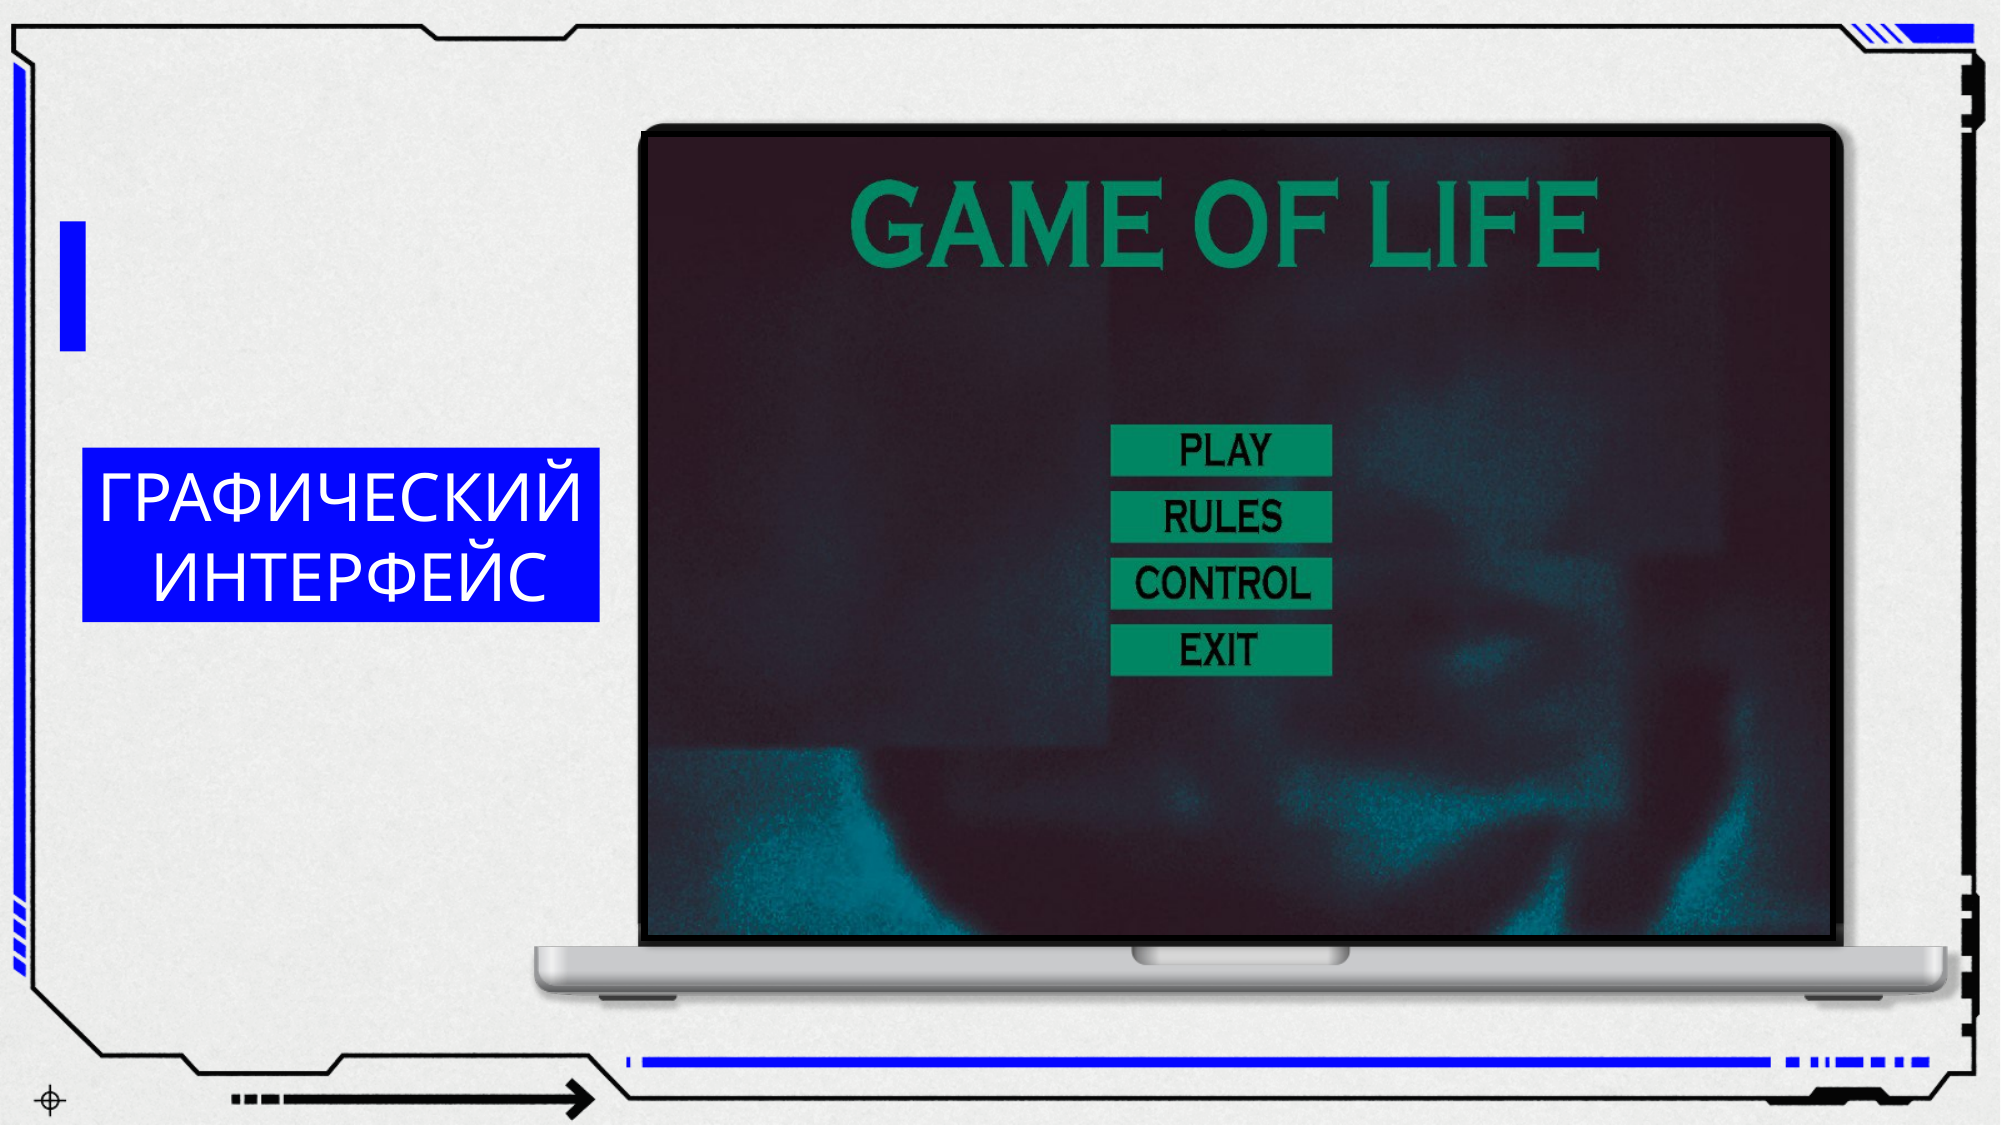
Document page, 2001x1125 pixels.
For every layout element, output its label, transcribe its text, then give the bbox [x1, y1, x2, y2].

picture [0, 0, 2001, 1125]
text_box ГРАФИЧЕСКИЙ ИНТЕРФЕЙС [82, 447, 534, 623]
text_box [59, 221, 86, 352]
